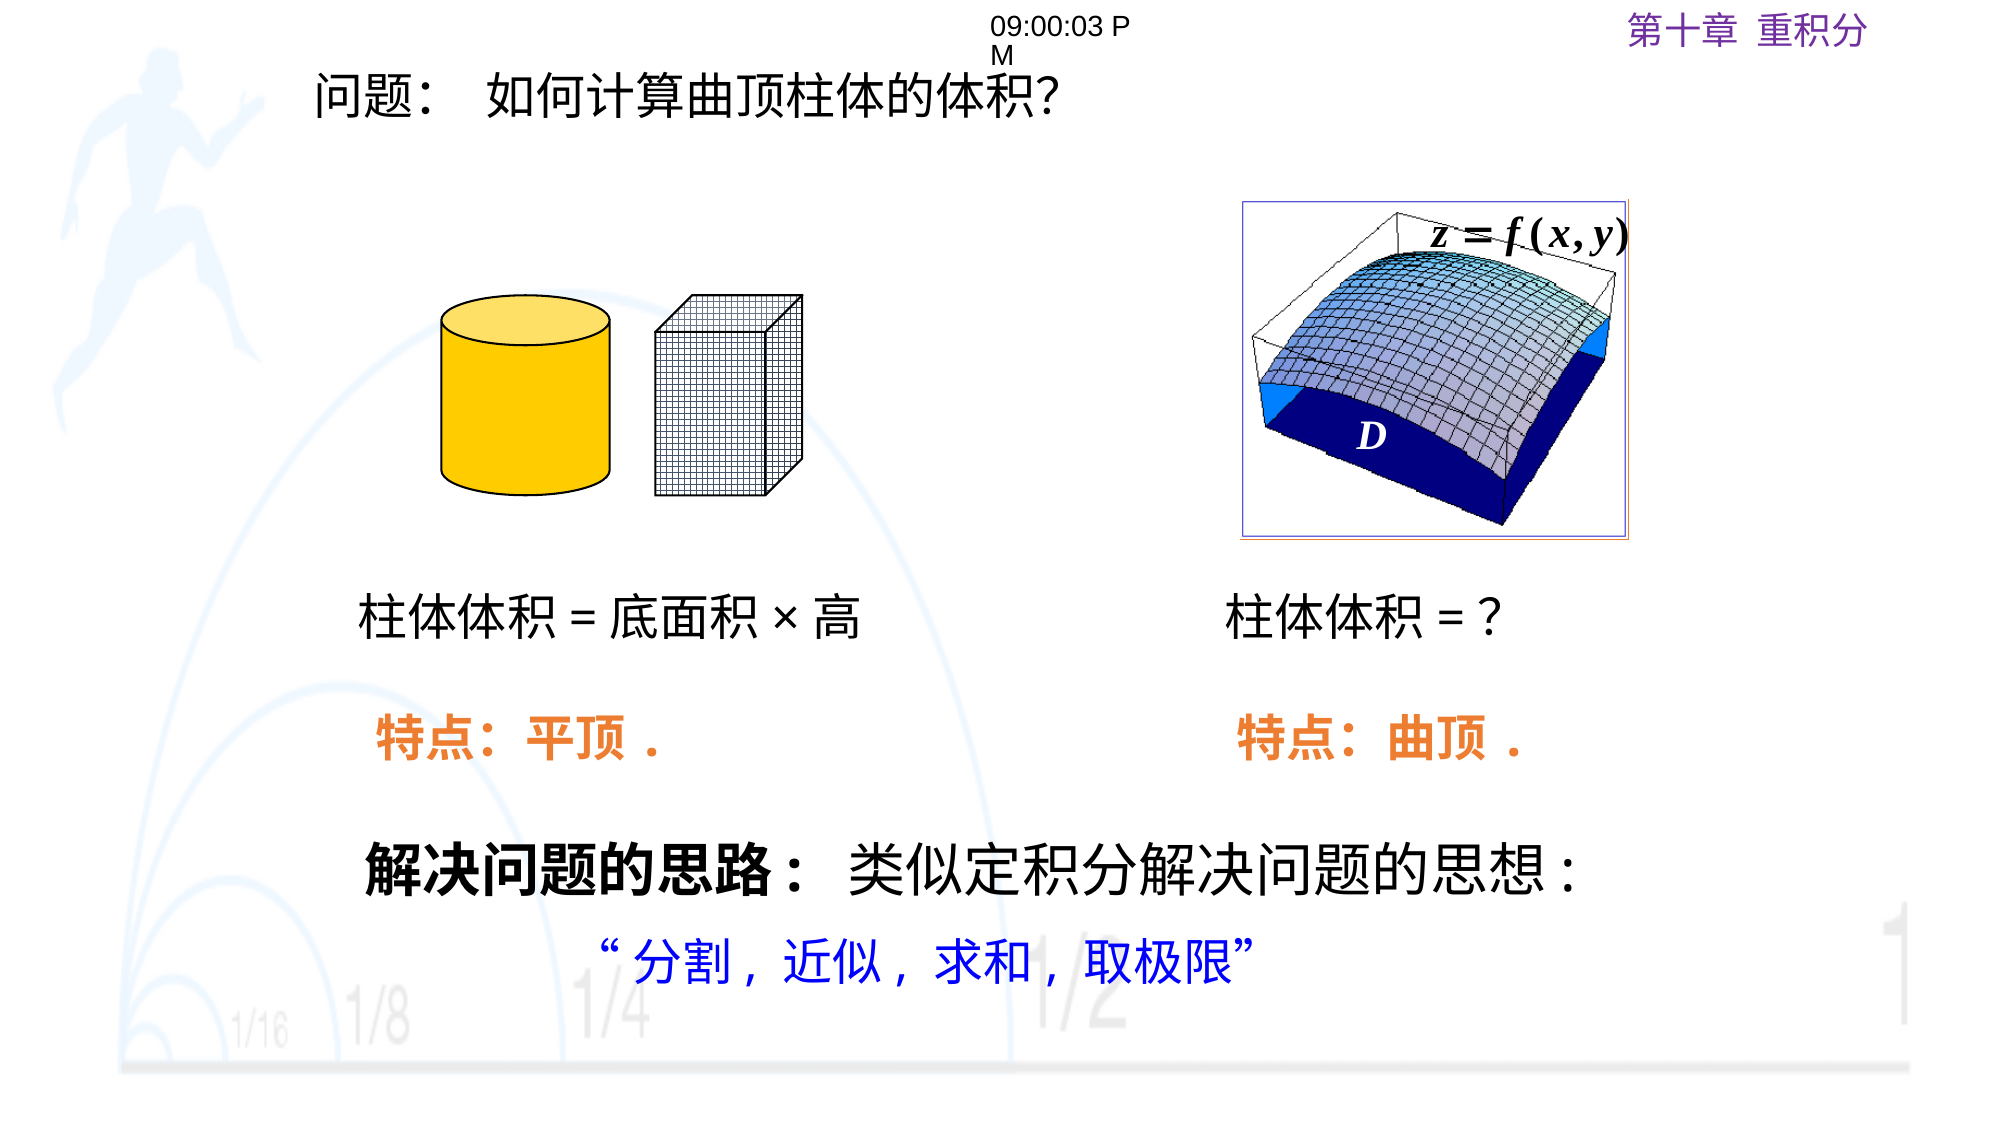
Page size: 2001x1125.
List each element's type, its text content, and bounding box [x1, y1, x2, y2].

text_box 柱体体积=底面积×高 [342, 578, 877, 653]
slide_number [975, 0, 1160, 60]
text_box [1240, 199, 1632, 539]
text_box 解决问题的思路: 类似定积分解决问题的思想: [349, 825, 1597, 911]
text_box “分割, 近似, 求和, 取极限” [555, 923, 1322, 999]
text_box [655, 295, 803, 496]
text_box 问题： 如何计算曲顶柱体的体积？ [298, 56, 1306, 132]
text_box 特点：平顶. [360, 699, 837, 775]
text_box 三. 重积分的换元法 [656, 295, 801, 331]
text_box 特点：曲顶. [1222, 699, 1673, 775]
text_box [441, 295, 610, 496]
text_box 柱体体积=？ [1209, 578, 1542, 653]
